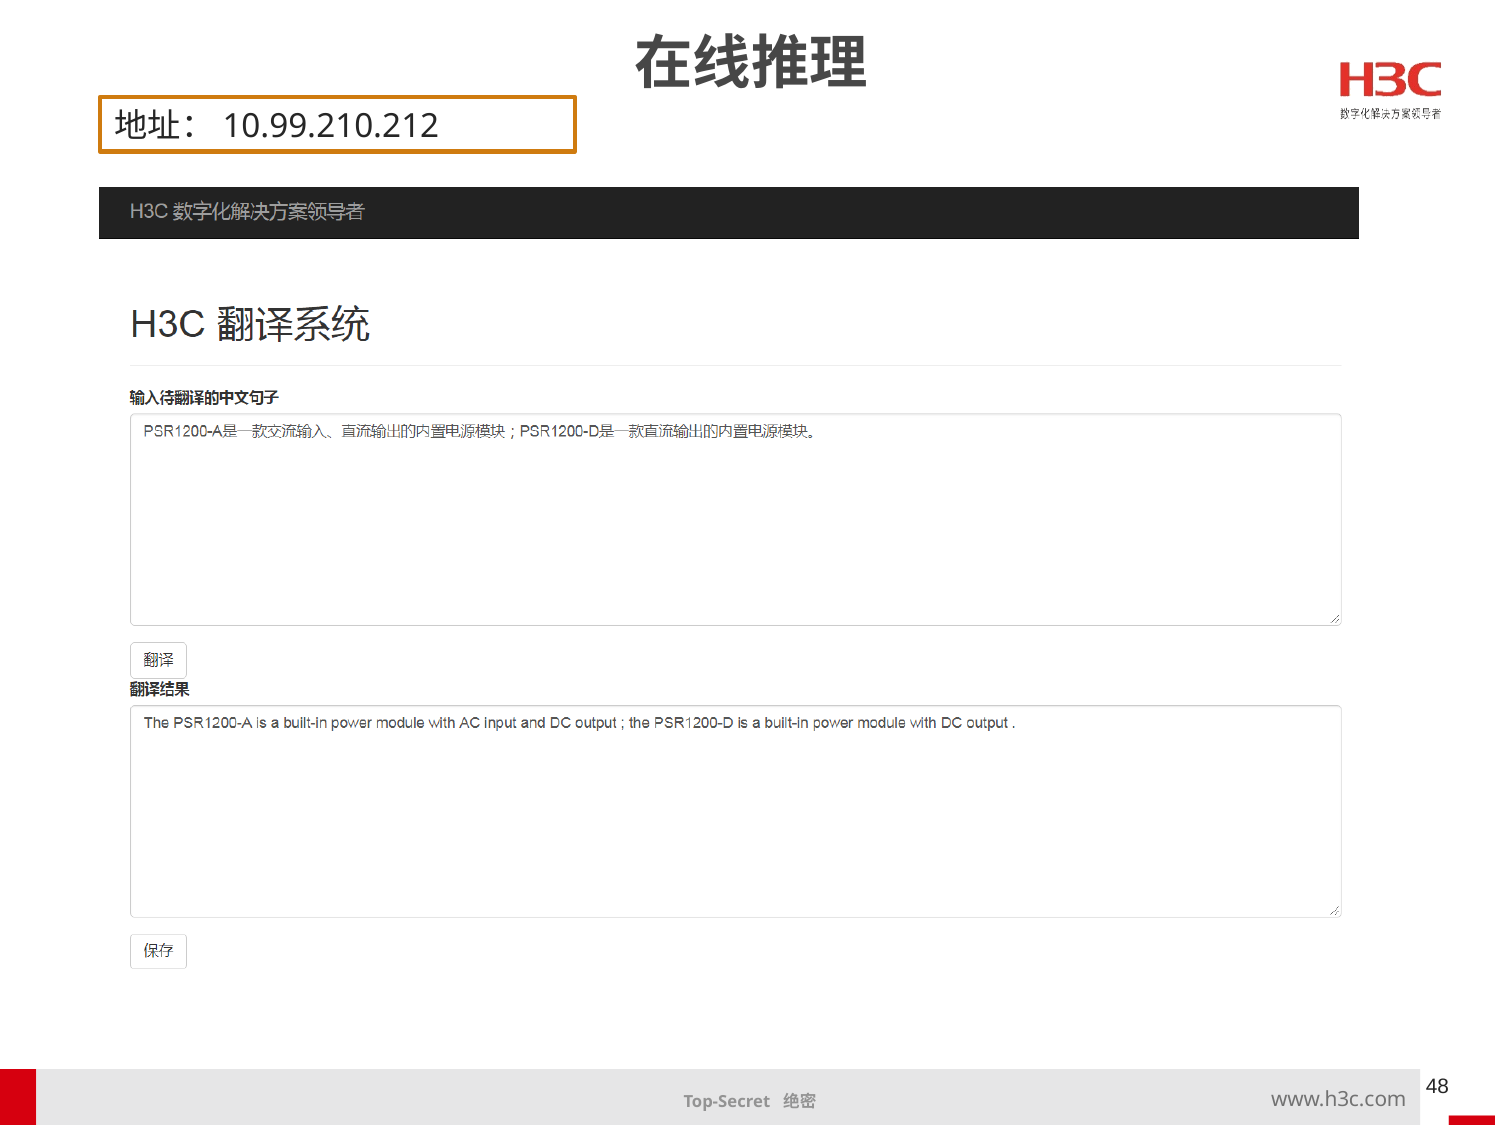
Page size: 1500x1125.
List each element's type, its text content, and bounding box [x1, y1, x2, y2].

picture [0, 1069, 1497, 1125]
text_box 地址：10.99.210.212 [98, 95, 577, 154]
text_box 在线推理 [310, 23, 1190, 96]
picture [1314, 42, 1466, 138]
picture [99, 187, 1359, 991]
